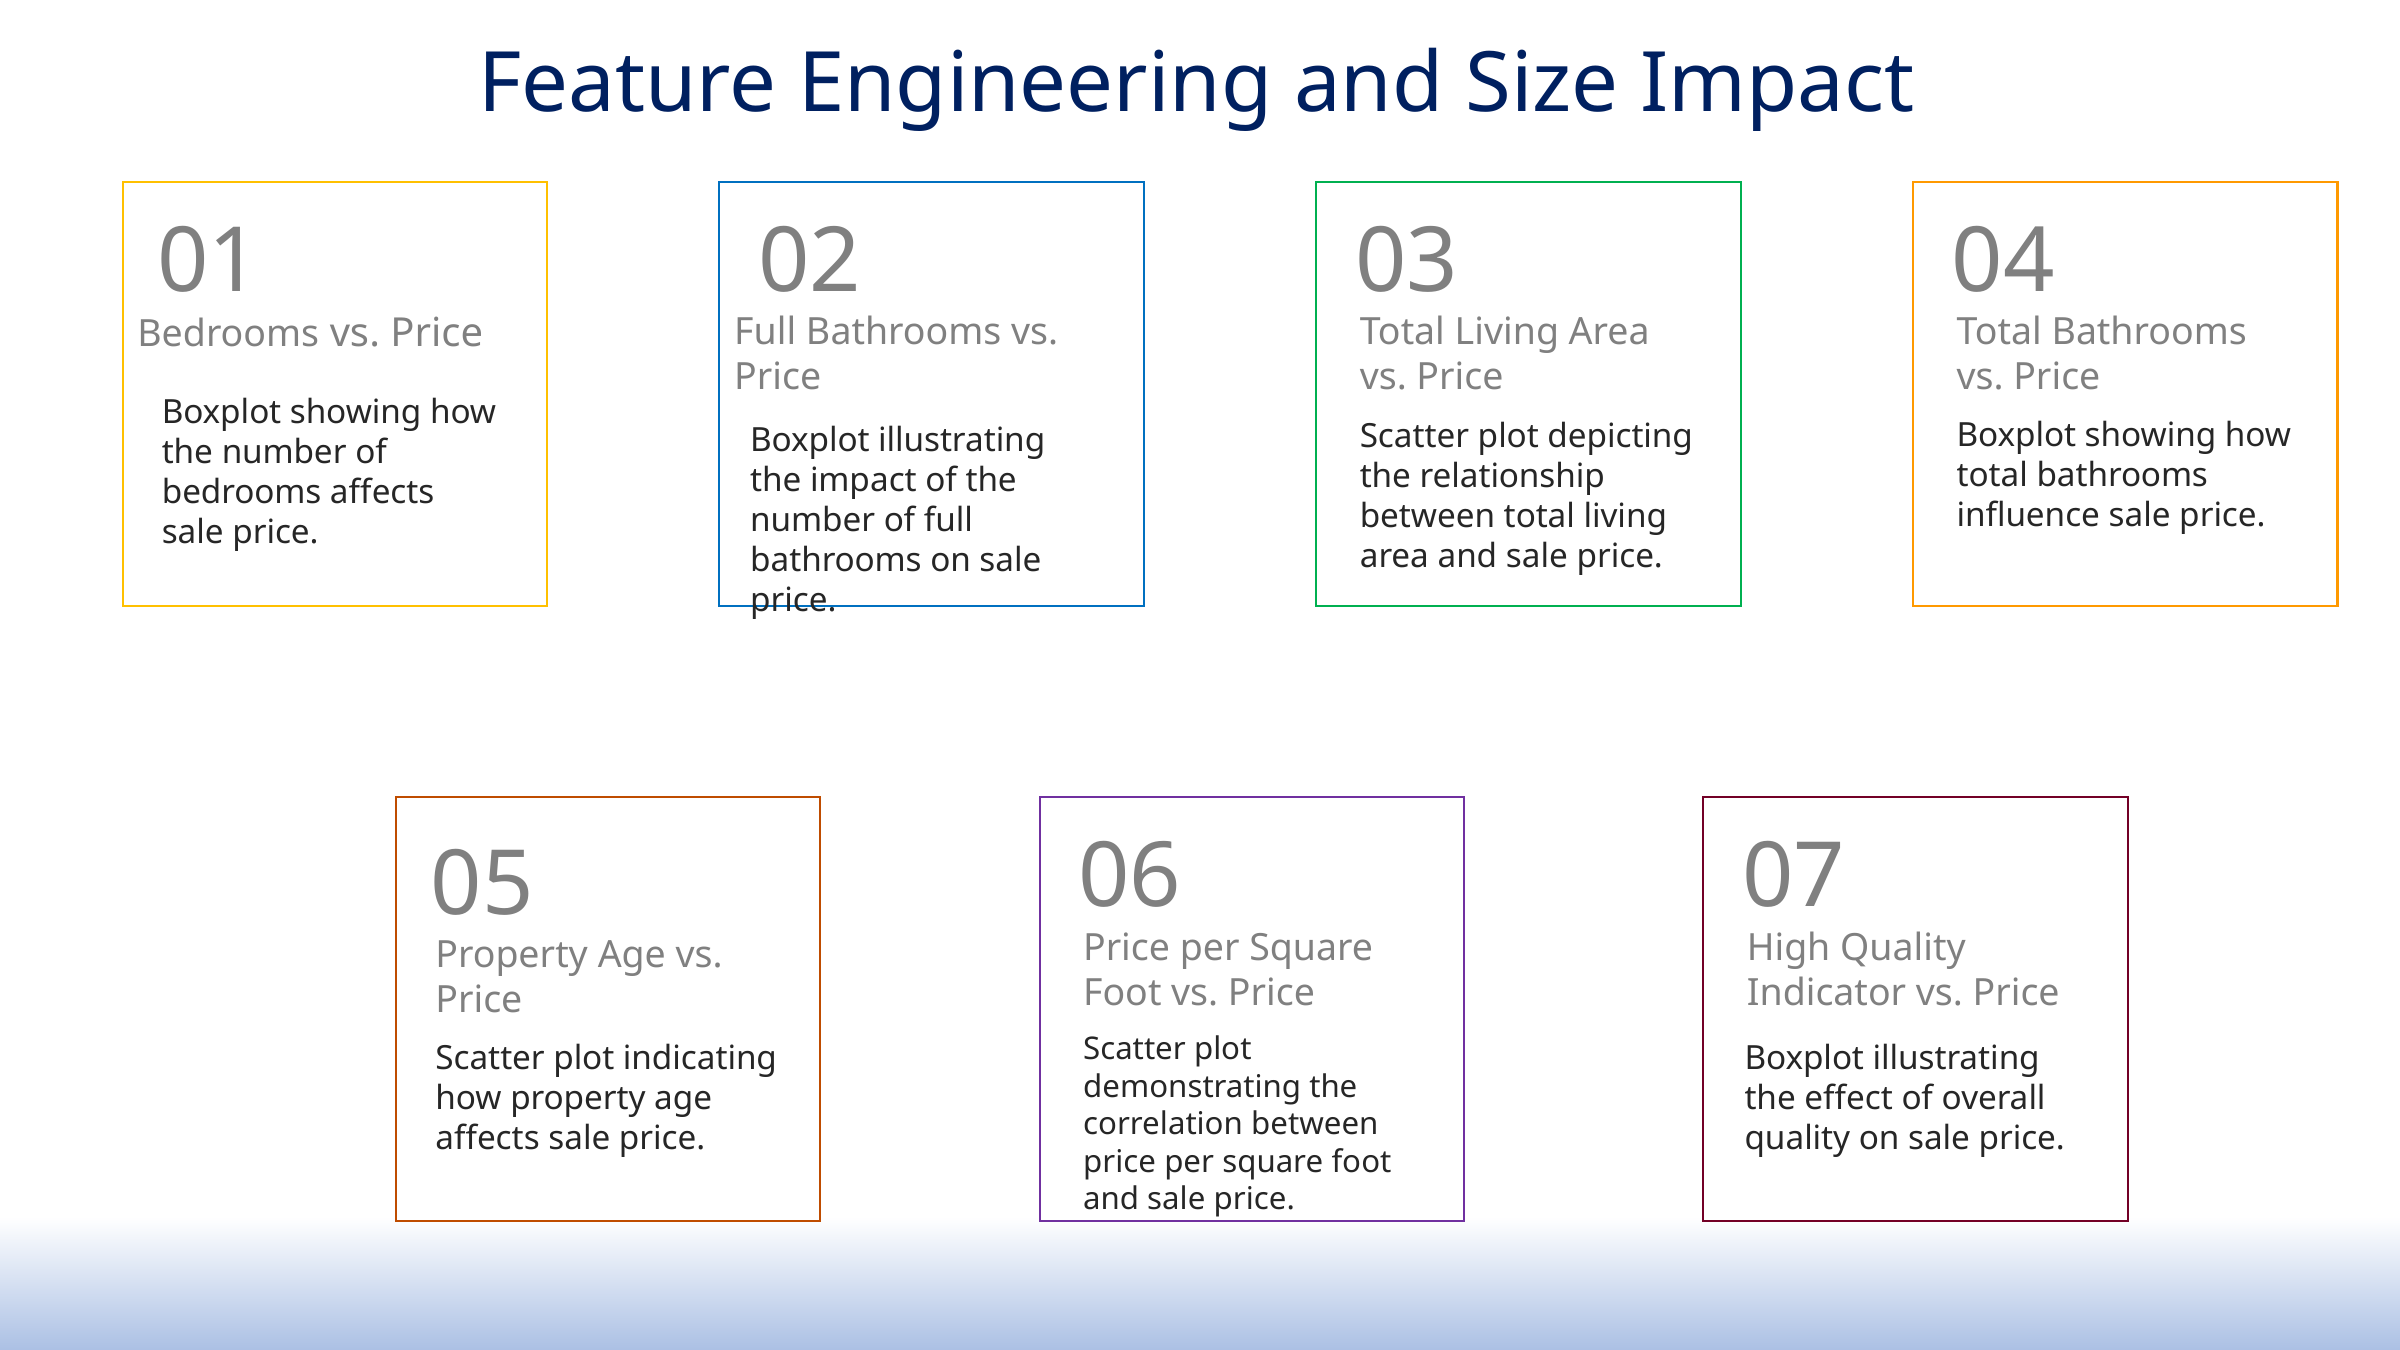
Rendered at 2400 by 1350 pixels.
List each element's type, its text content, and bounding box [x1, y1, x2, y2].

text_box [396, 797, 821, 1222]
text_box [1913, 181, 2338, 606]
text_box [1703, 797, 2128, 1222]
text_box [1316, 181, 1741, 606]
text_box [122, 181, 547, 606]
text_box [719, 181, 1144, 606]
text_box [1039, 797, 1465, 1222]
text_box Feature Engineering and Size Impact [325, 13, 2069, 129]
